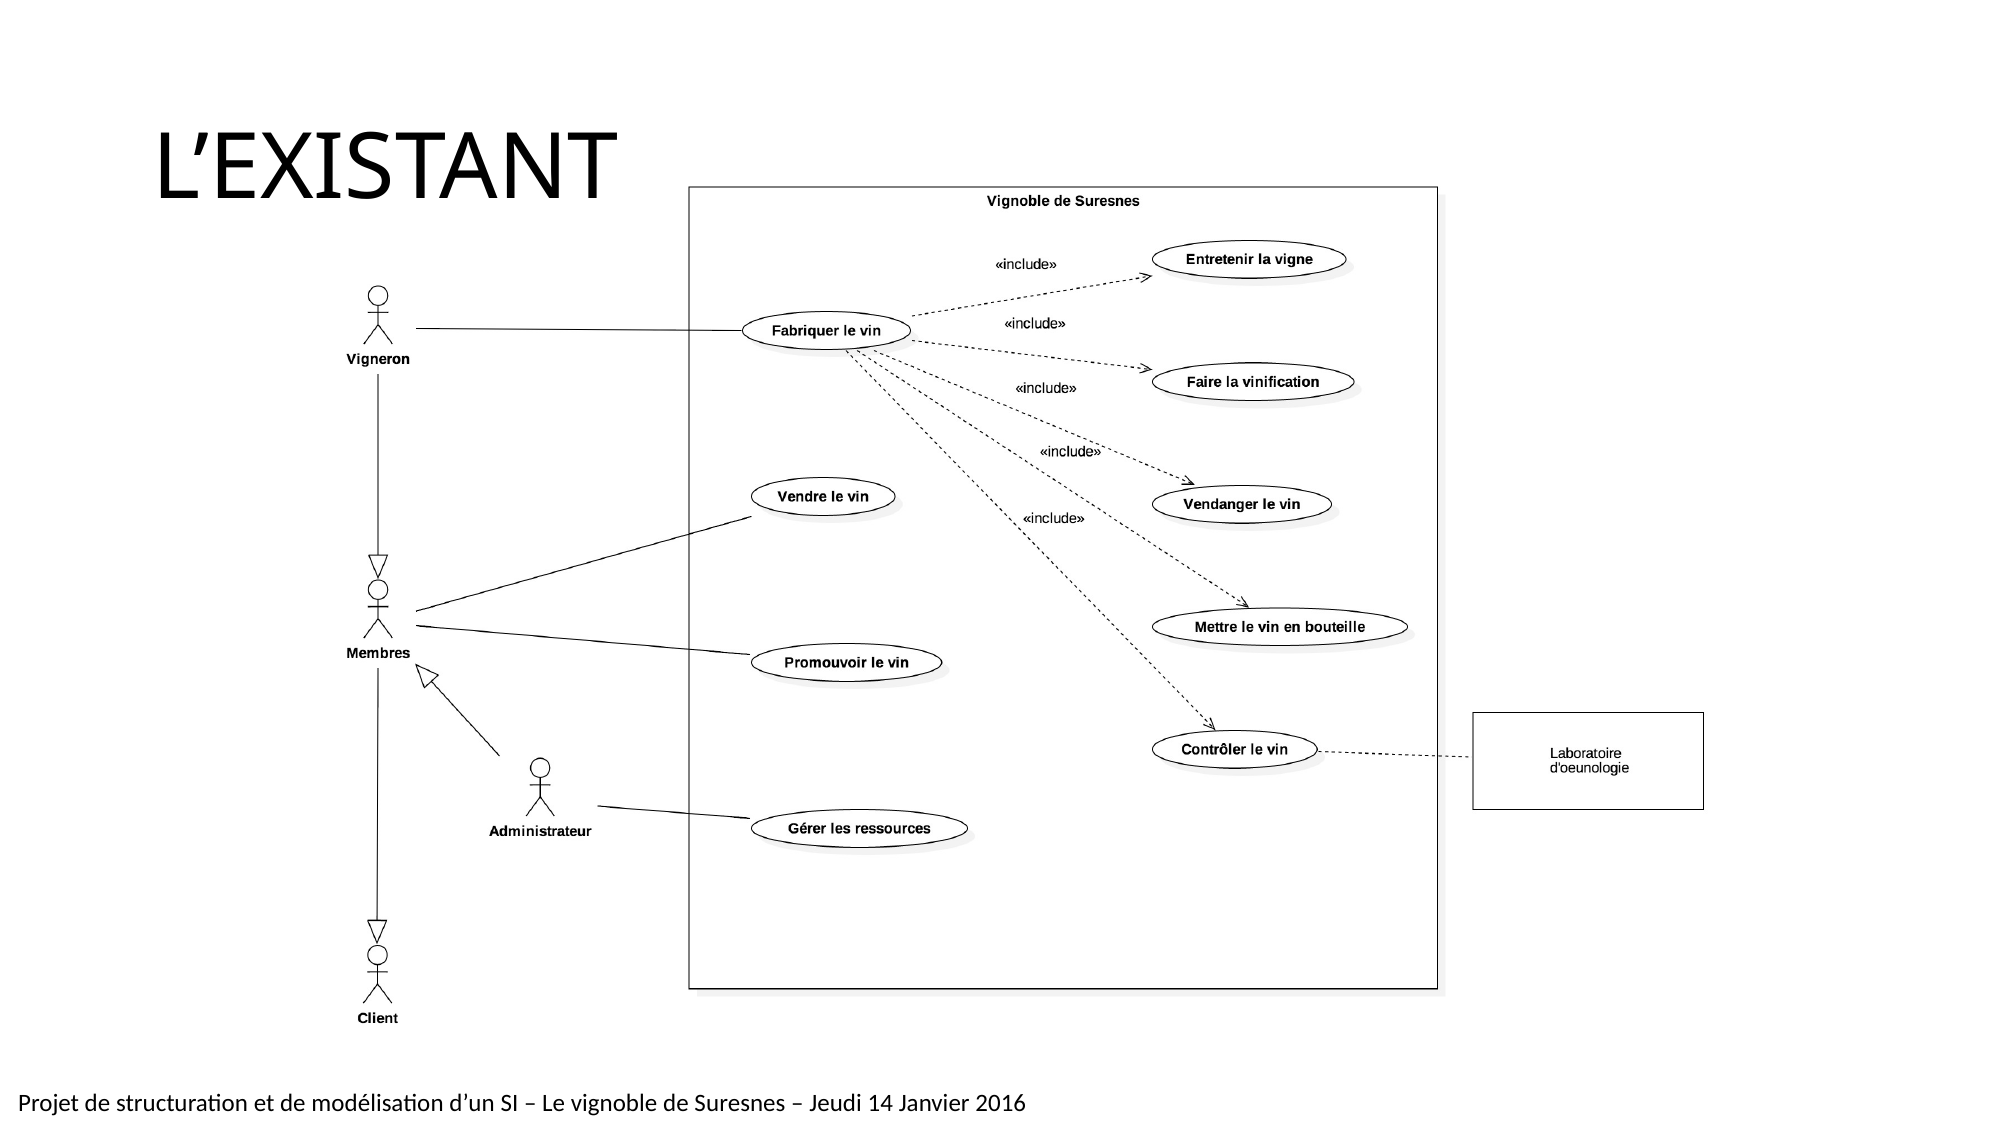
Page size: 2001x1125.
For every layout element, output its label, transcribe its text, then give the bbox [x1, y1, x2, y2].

title L’EXISTANT [137, 59, 1863, 278]
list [291, 132, 1709, 1034]
text_box Projet de structuration et de modélisation d’un SI – Le vignoble de Suresnes – Jeudi 14 Janvier 2016 [3, 1079, 1044, 1125]
